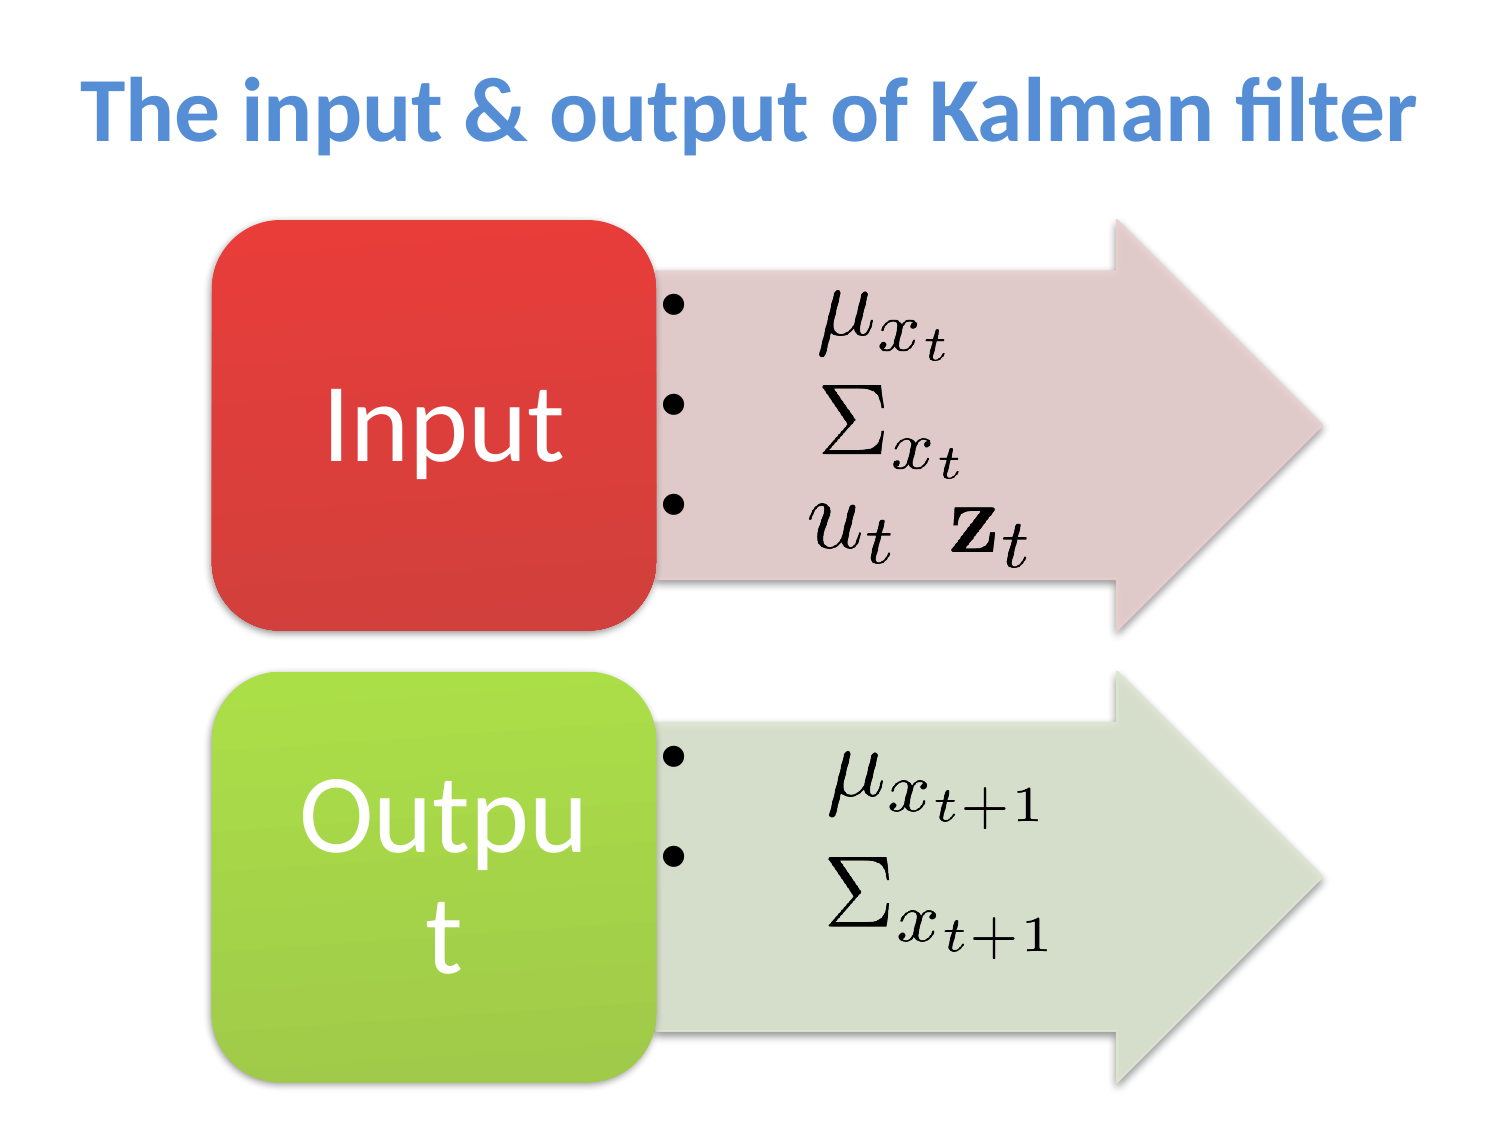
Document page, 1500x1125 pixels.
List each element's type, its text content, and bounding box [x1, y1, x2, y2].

picture [951, 506, 1028, 568]
picture [817, 290, 946, 362]
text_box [211, 219, 1323, 1083]
text_box The input & output of Kalman filter [0, 42, 1500, 168]
picture [821, 384, 959, 480]
picture [827, 750, 1039, 830]
picture [827, 857, 1048, 960]
picture [808, 502, 891, 564]
